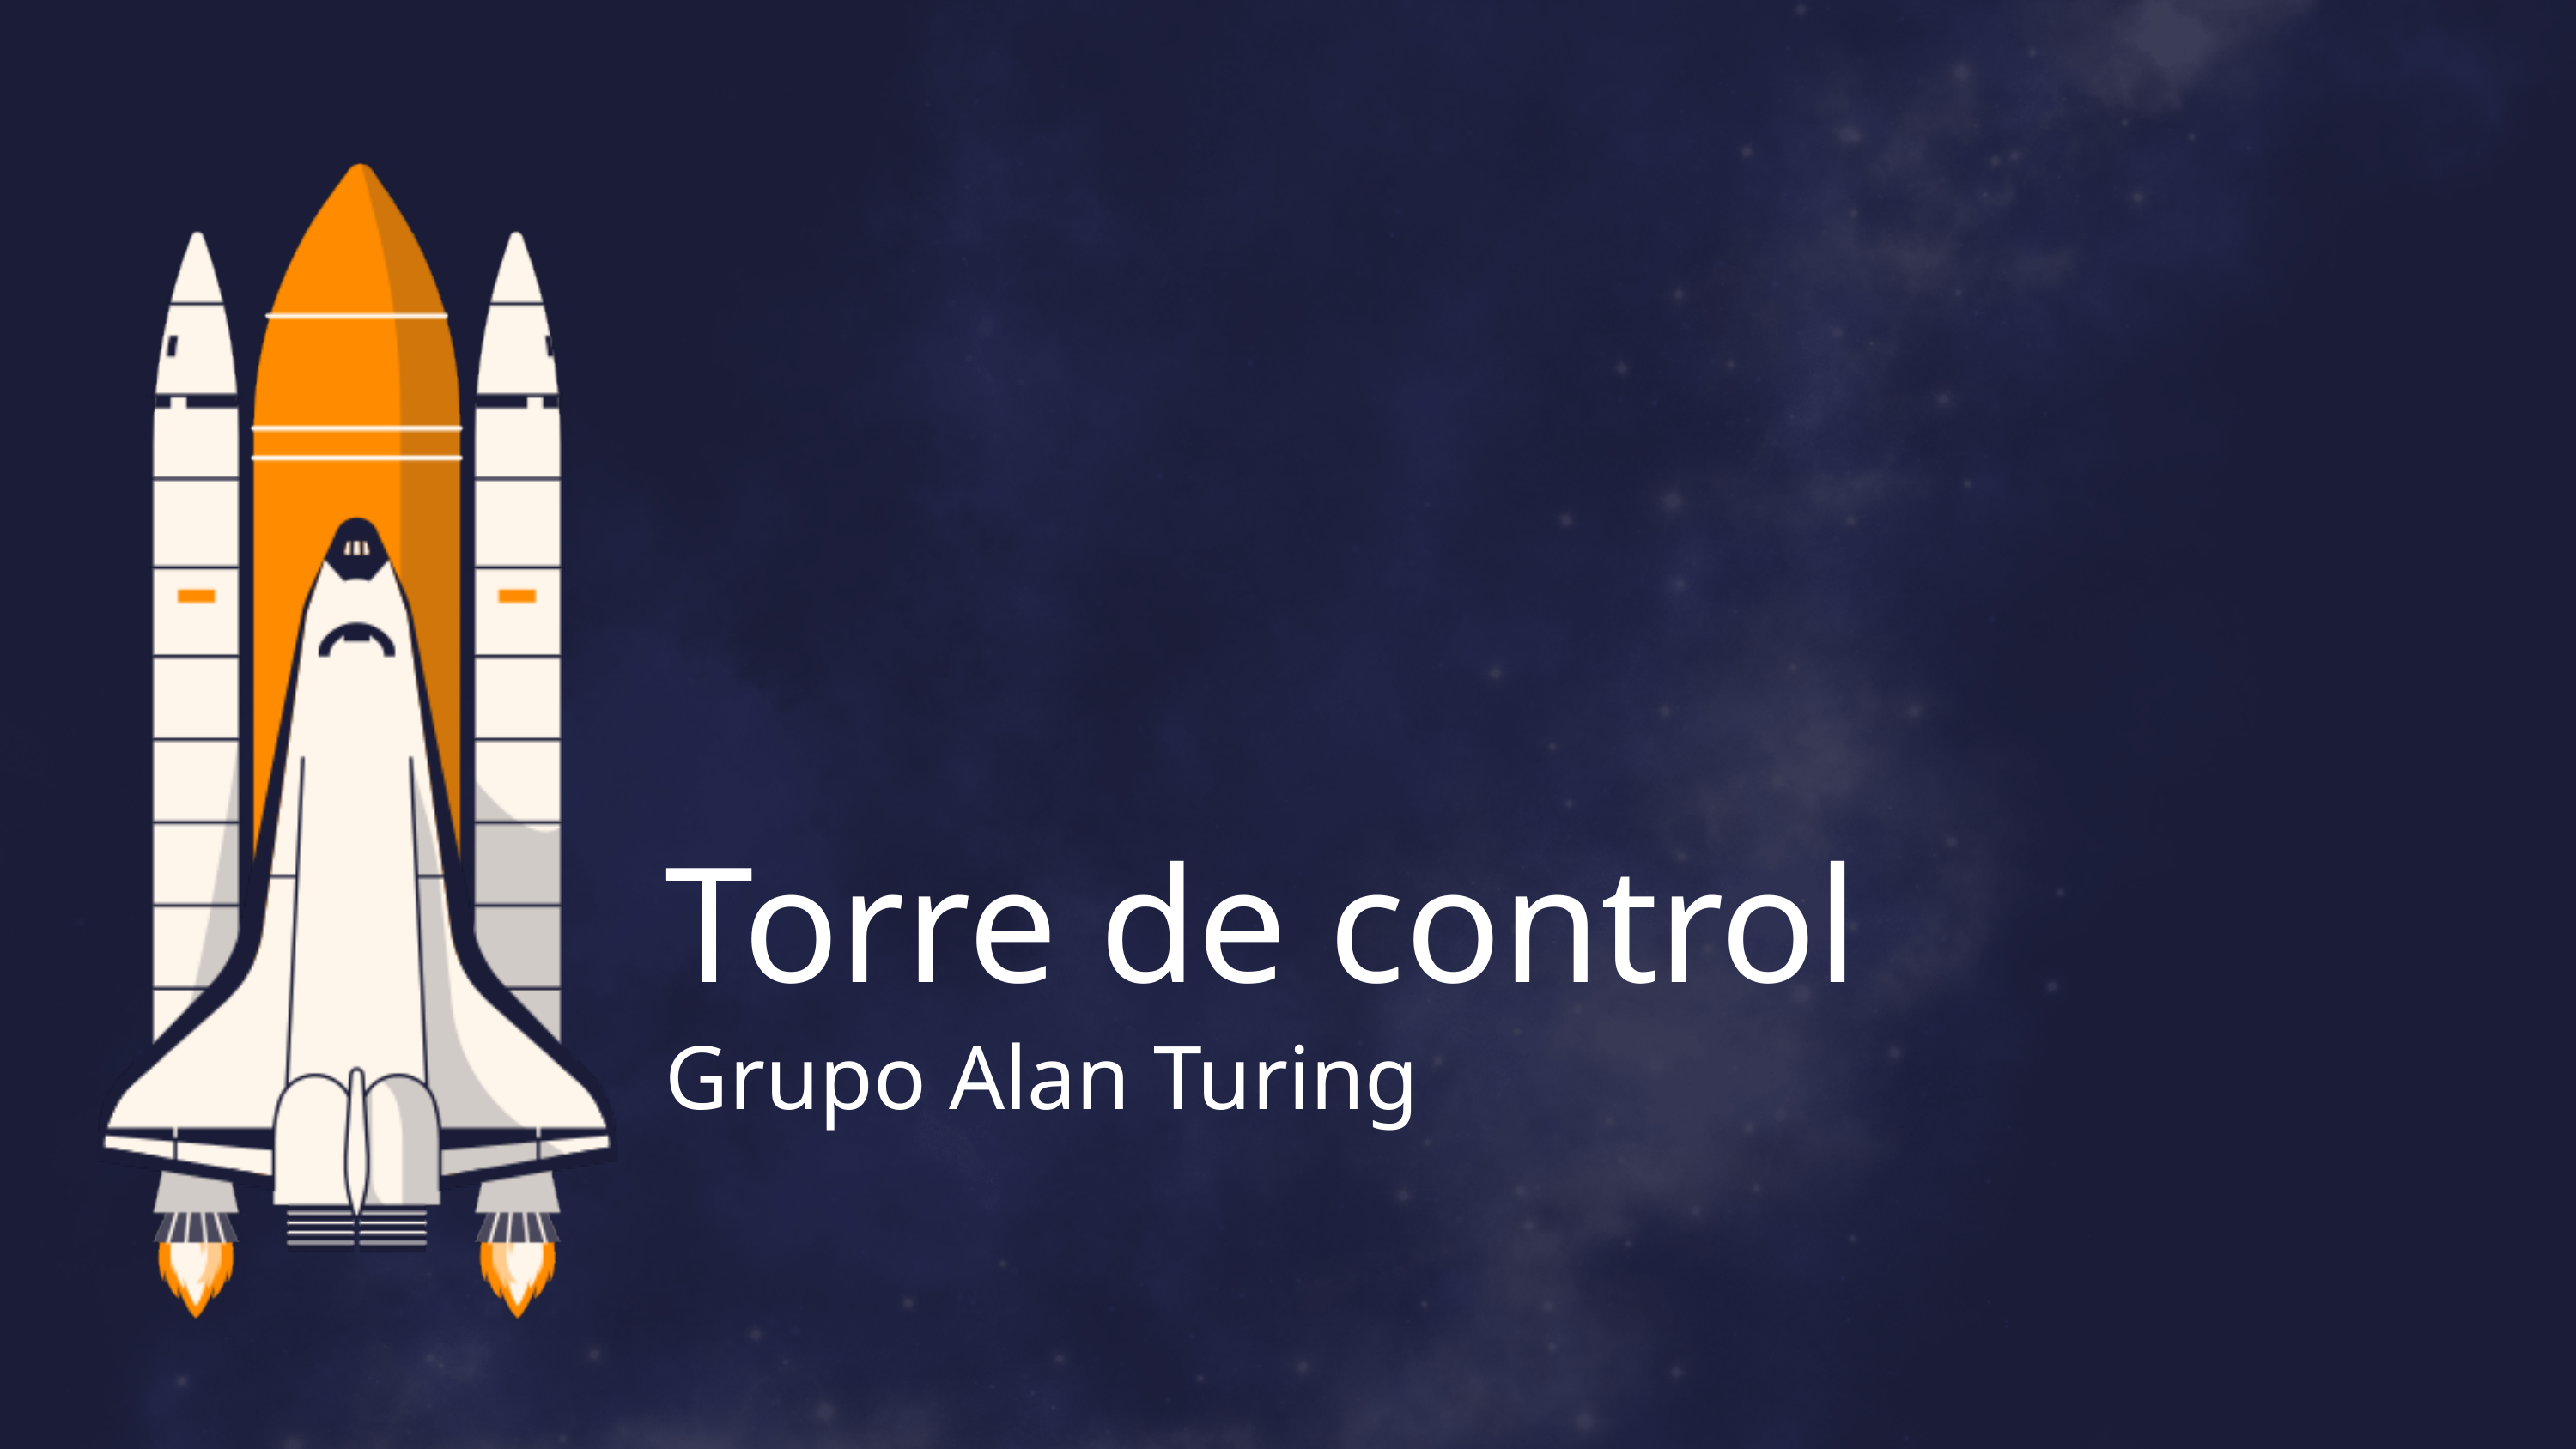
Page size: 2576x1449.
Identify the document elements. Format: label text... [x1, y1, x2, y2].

text_box [0, 0, 2576, 1449]
text_box Torre de control [665, 791, 2432, 1015]
text_box Grupo Alan Turing [665, 1004, 1637, 1128]
text_box [97, 162, 618, 1322]
